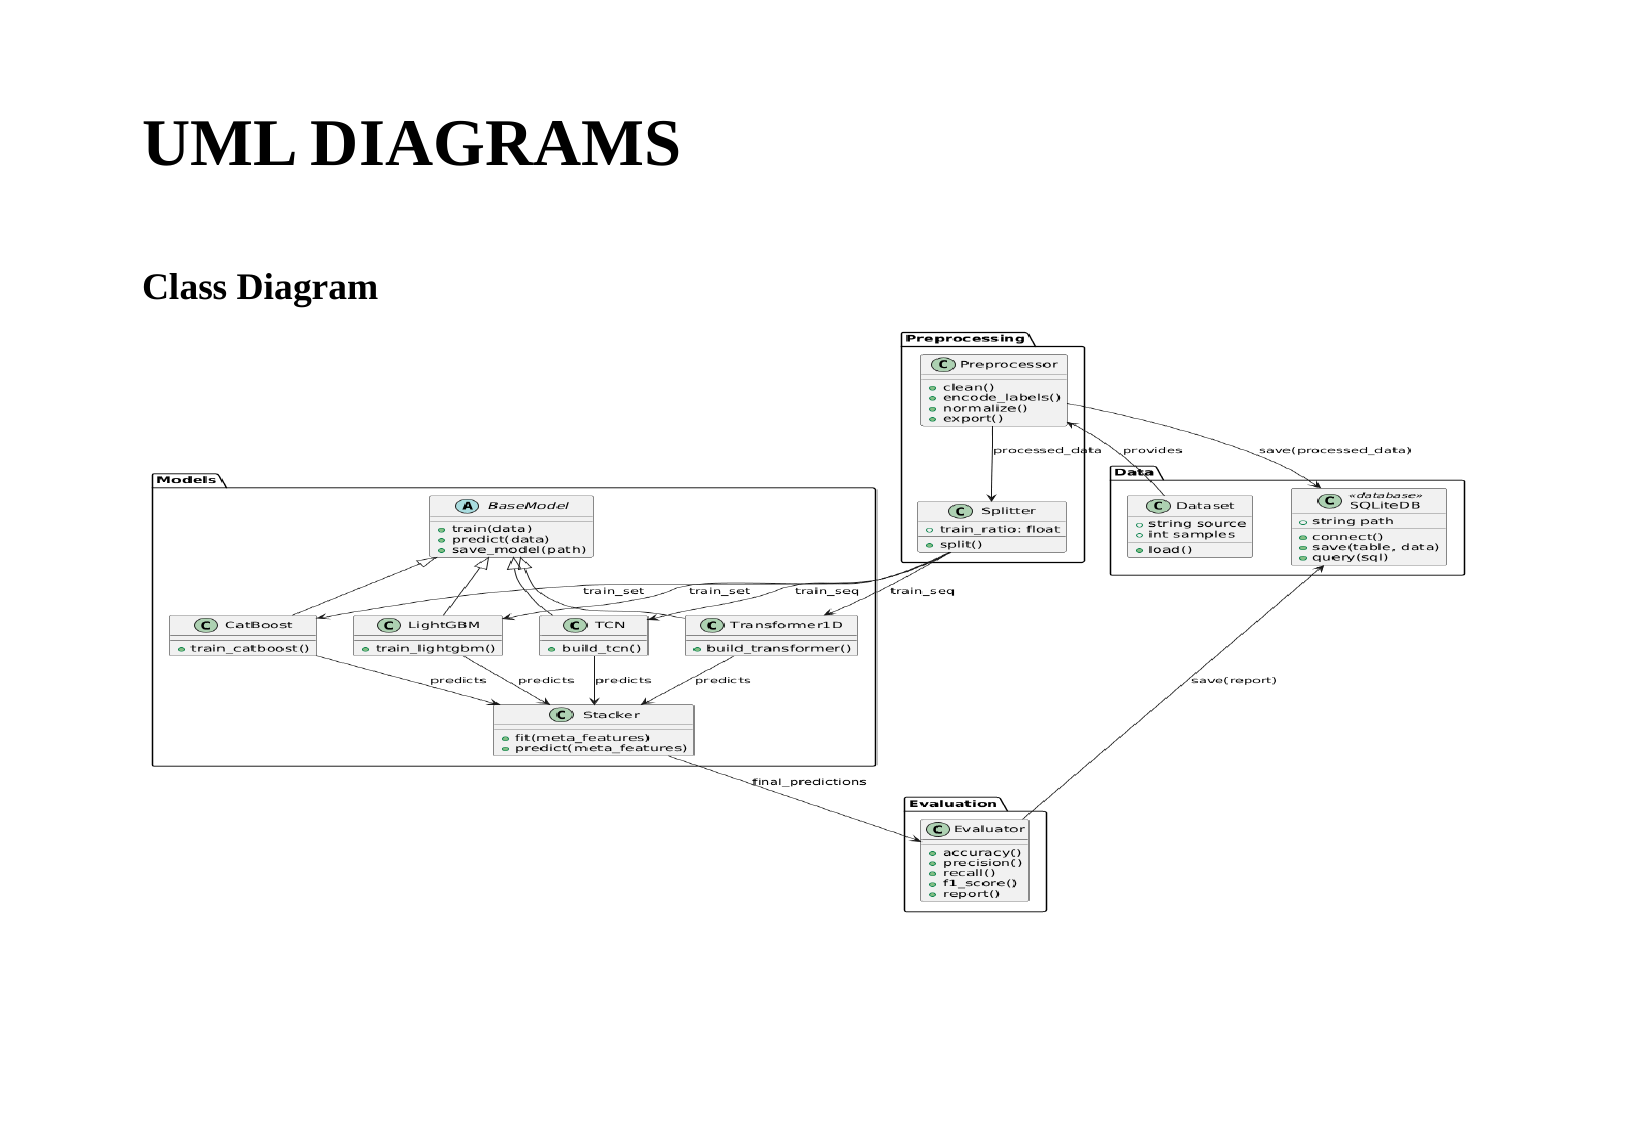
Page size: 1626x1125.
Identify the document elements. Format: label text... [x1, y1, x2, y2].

picture [145, 328, 1472, 915]
title UML DIAGRAMS [127, 45, 1544, 233]
text_box Class Diagram [127, 232, 469, 360]
